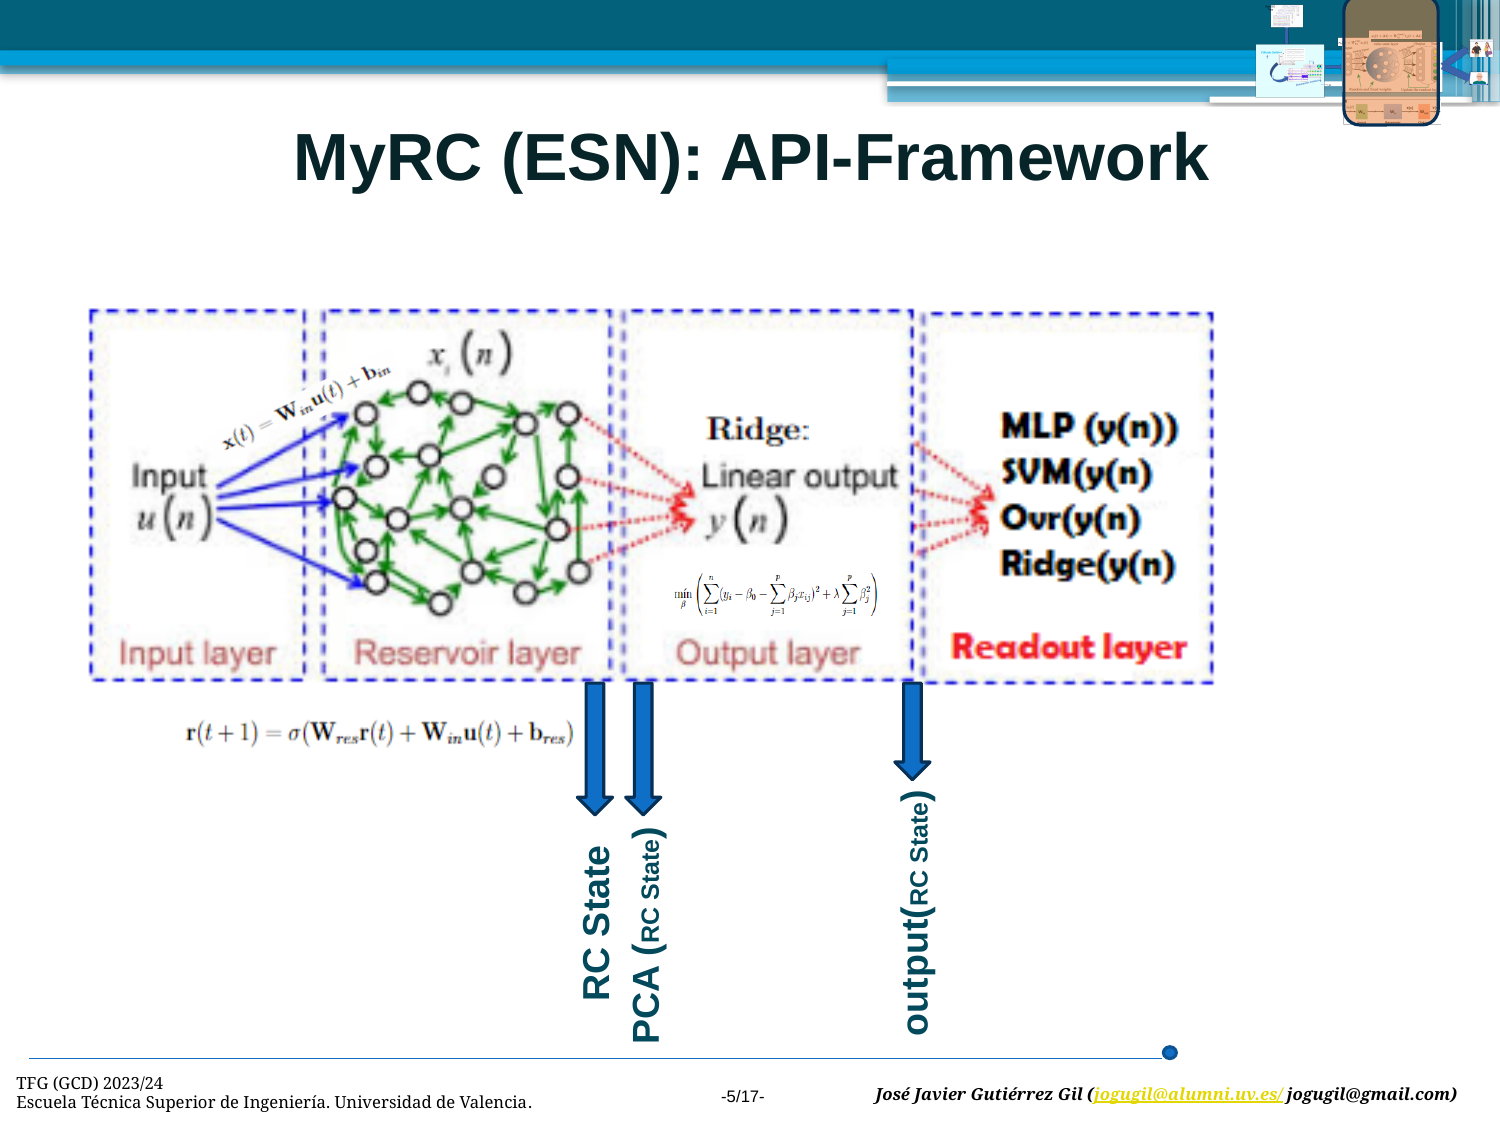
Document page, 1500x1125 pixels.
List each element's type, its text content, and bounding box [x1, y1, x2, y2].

text_box TFG (GCD) 2023/24 Escuela Técnica Superior de Ingeniería. Universidad de Valencia. [1, 1059, 606, 1125]
text_box [632, 724, 654, 794]
text_box [575, 724, 613, 815]
text_box [1161, 1045, 1178, 1057]
picture [1242, 0, 1500, 131]
text_box PCA (RC State) [613, 794, 674, 1056]
text_box RC State [564, 815, 613, 1017]
text_box -5/17- [693, 1078, 798, 1114]
text_box MyRC (ESN): API-Framework [3, 105, 1500, 203]
text_box output(RC State) [882, 724, 943, 1052]
text_box José Javier Gutiérrez Gil (jogugil@alumni.uv.es/ jogugil@gmail.com) [950, 1057, 1473, 1125]
picture [76, 290, 1246, 765]
